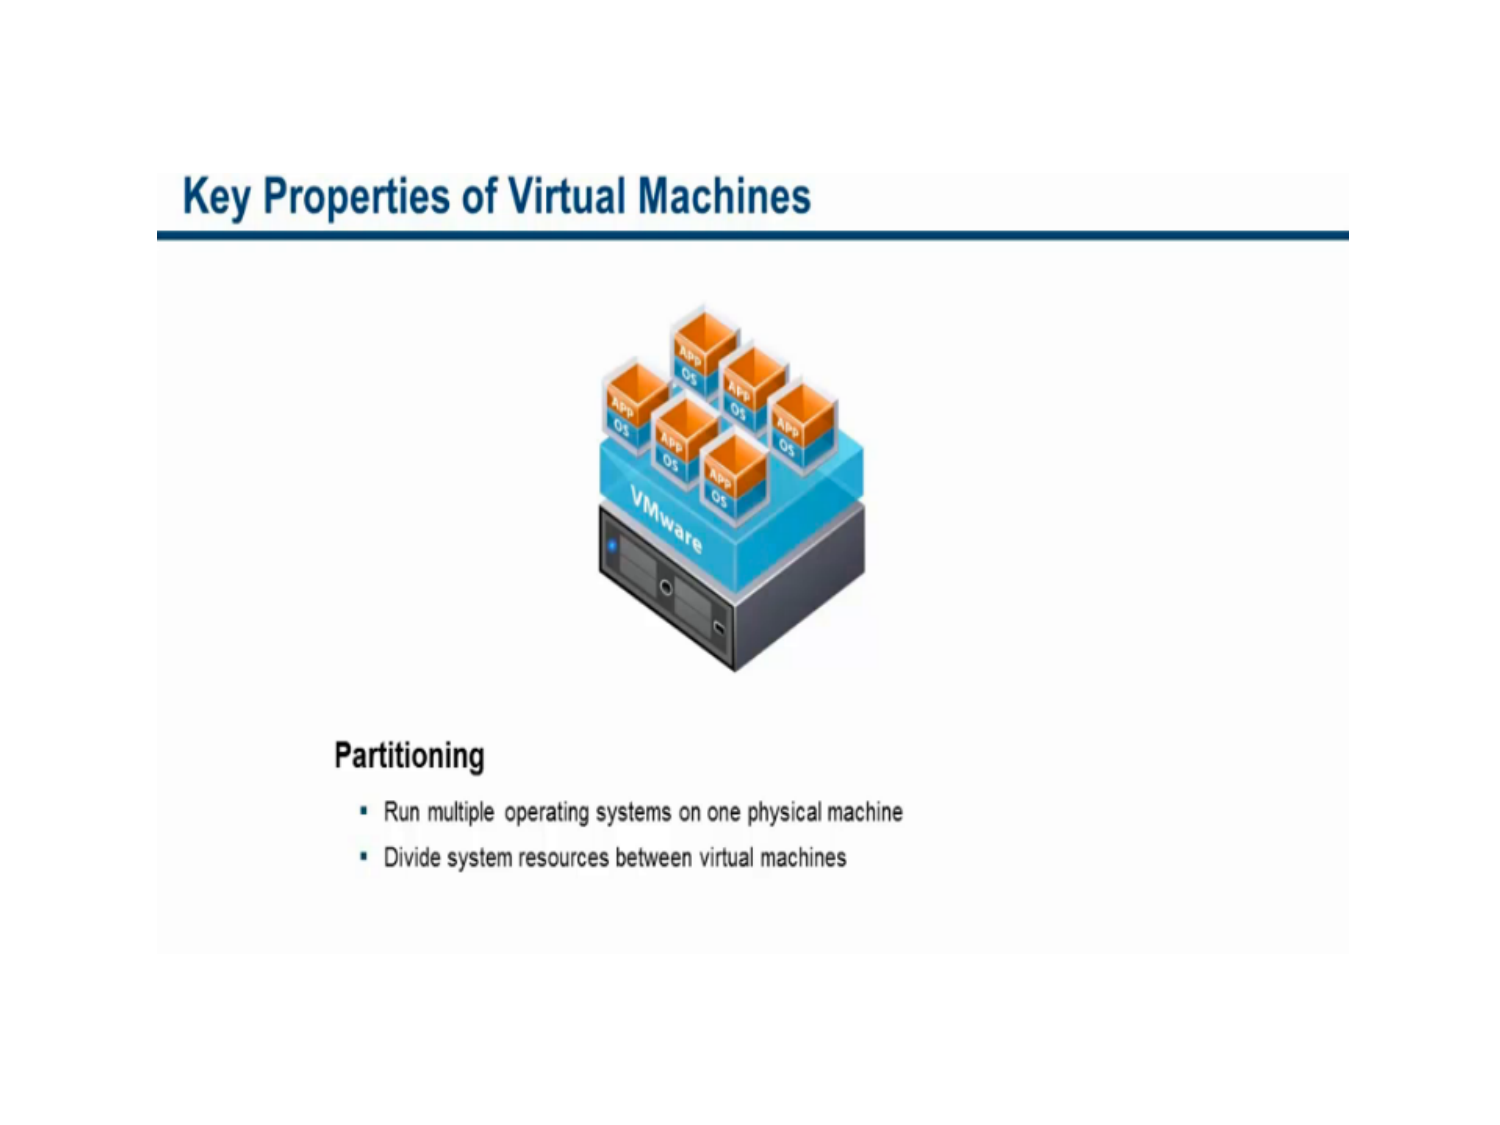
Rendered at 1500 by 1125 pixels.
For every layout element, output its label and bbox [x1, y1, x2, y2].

picture [157, 173, 1349, 954]
